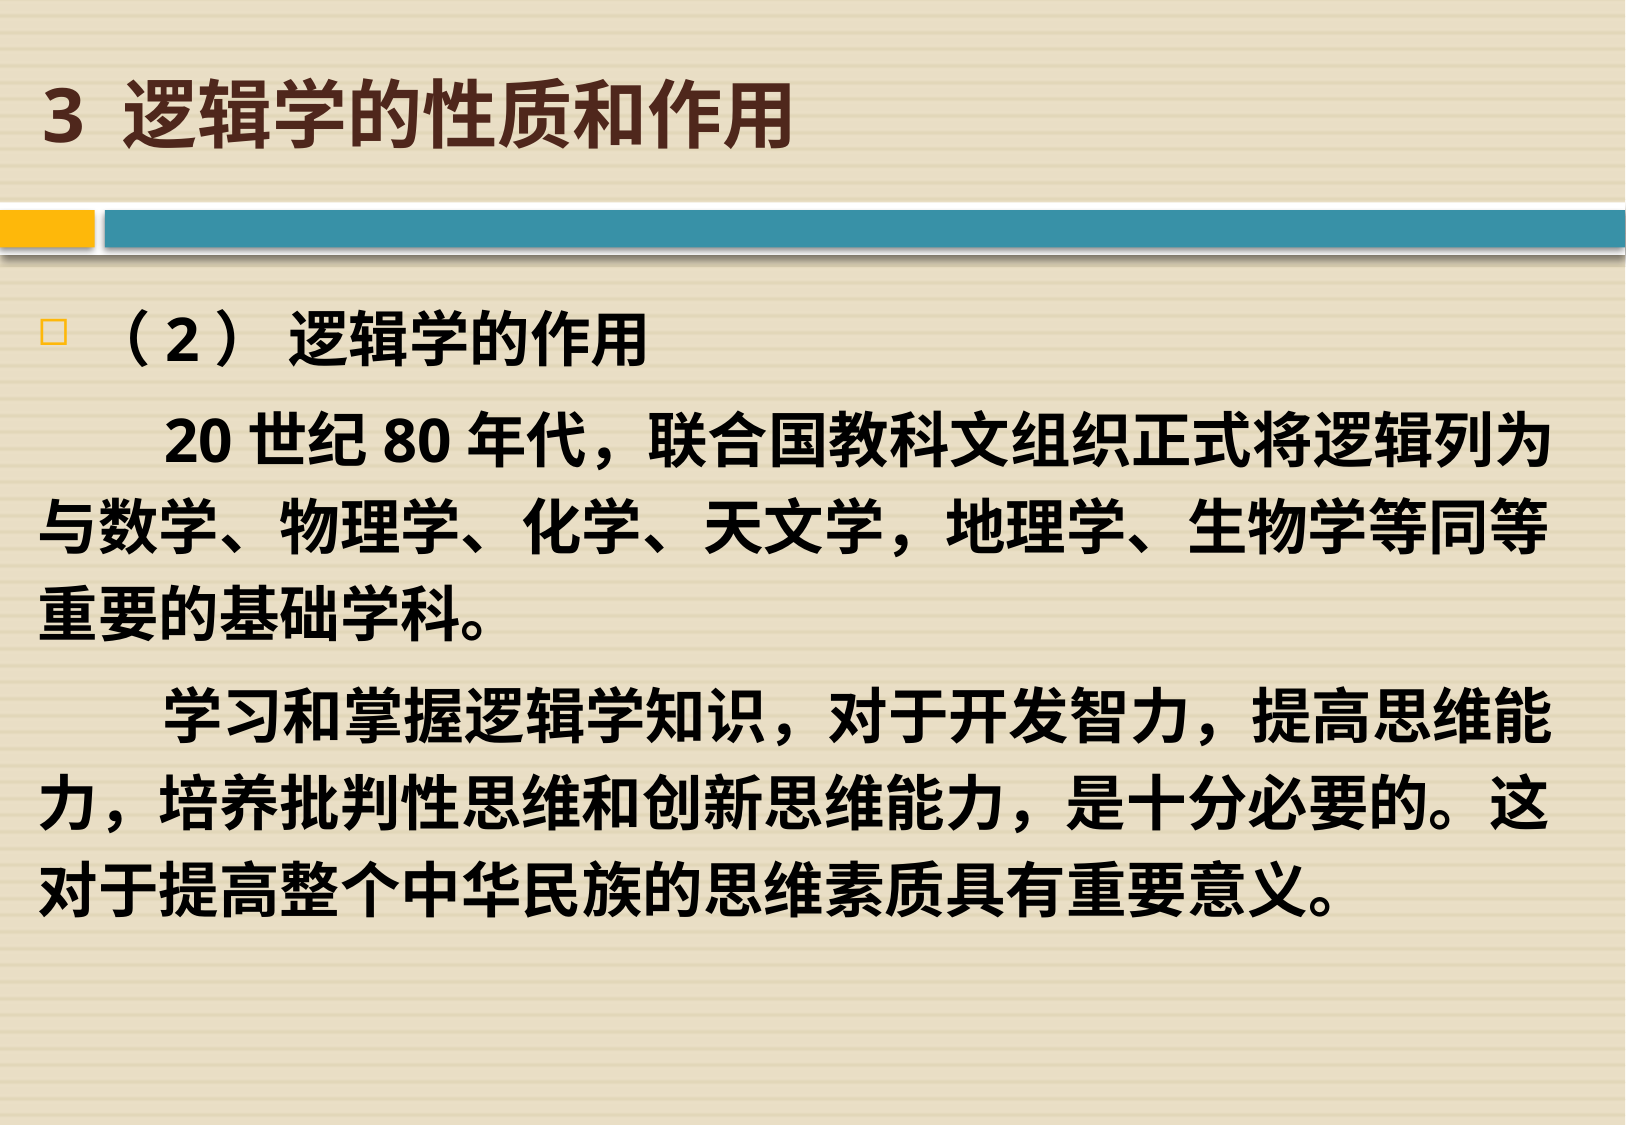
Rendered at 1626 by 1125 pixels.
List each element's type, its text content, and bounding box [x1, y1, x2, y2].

title 3 逻辑学的性质和作用 [27, 30, 1529, 194]
list （2） 逻辑学的作用 20世纪80年代，联合国教科文组织正式将逻辑列为与数学、物理学、化学、天文学，地理学、生物学等同等重要的基础学科。 学习和掌握逻辑学知识，对于开发智力，提高思维能力，培养批判性思维和创新思维能力，是十分必要的。这对于提高整个中华民族的思维素质具有重要意义。 [22, 278, 1625, 1125]
